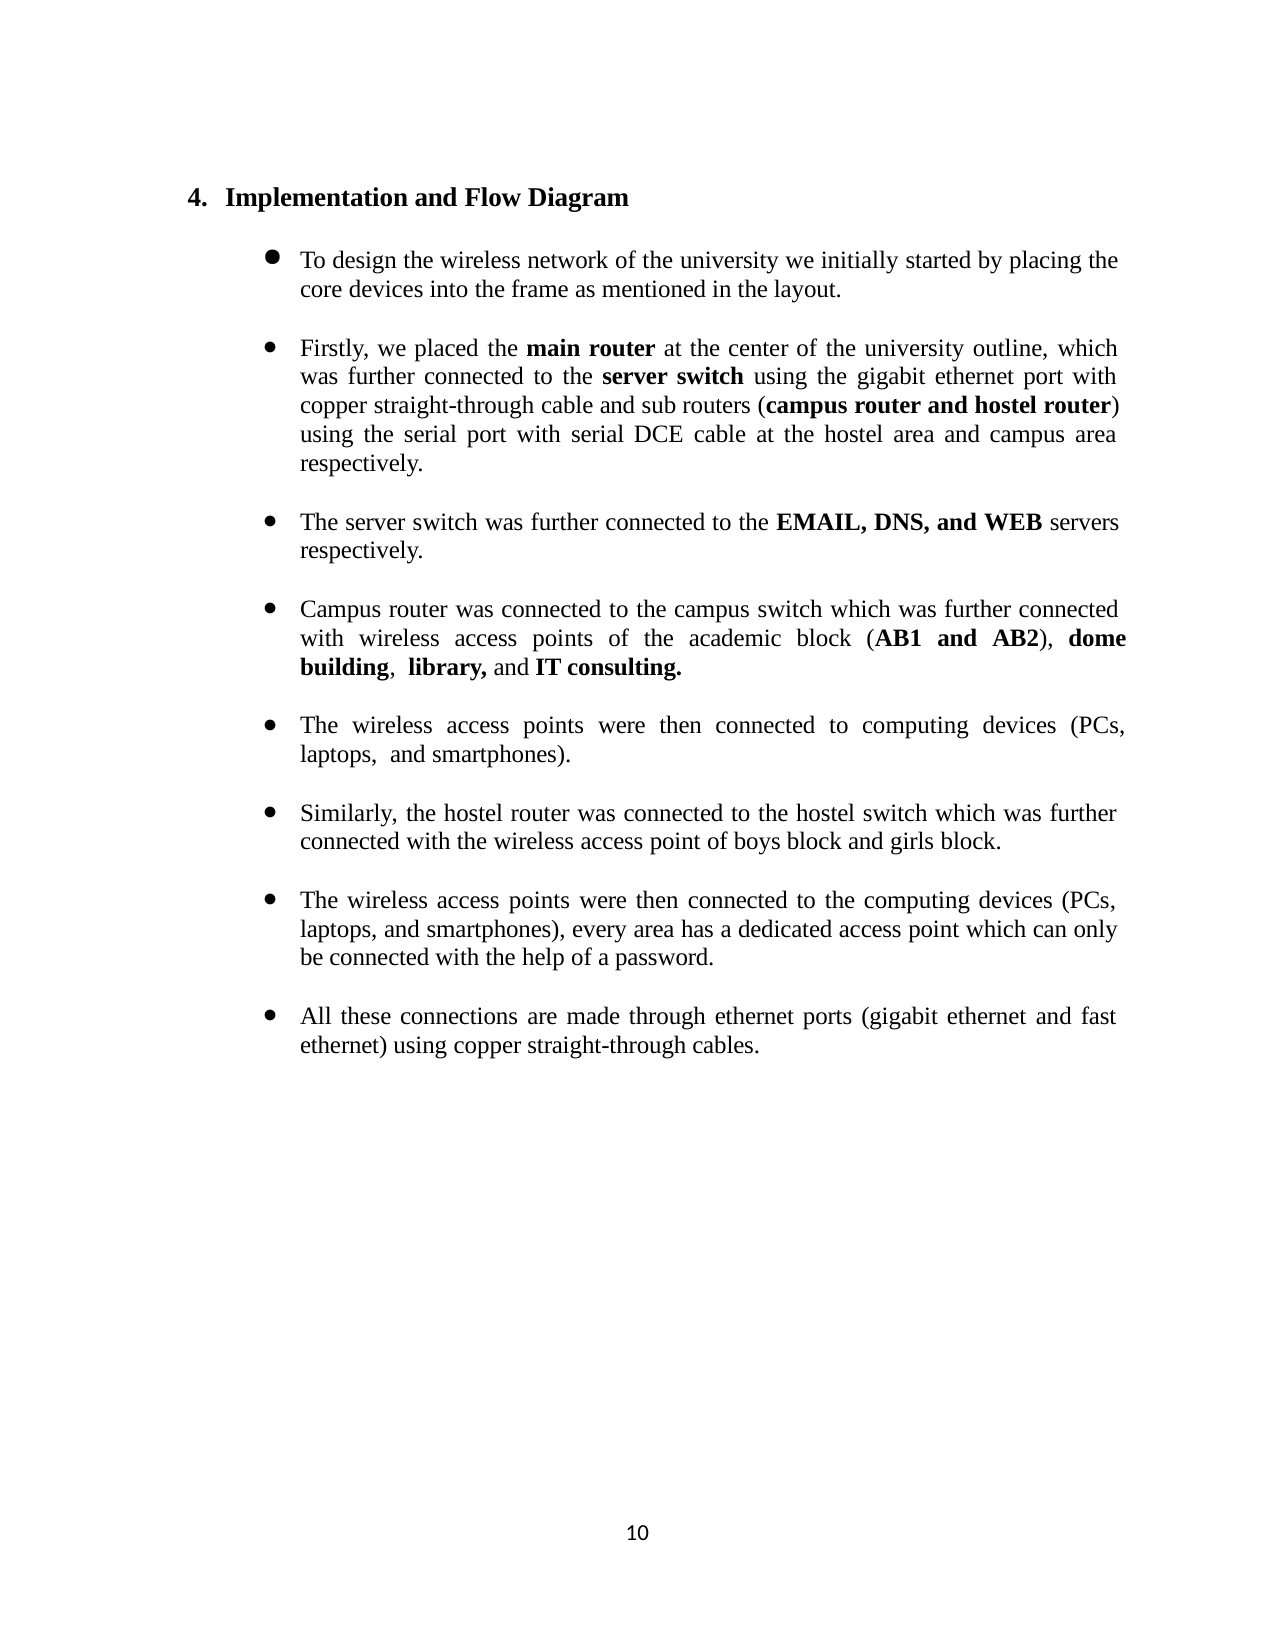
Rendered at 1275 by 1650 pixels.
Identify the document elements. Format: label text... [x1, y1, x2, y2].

text_box Implementation and Flow Diagram To design the wireless network of the university we initially started by placing the core devices into the frame as mentioned in the layout. Firstly, we placed the main router at the center of the university outline, which was further connected to the server switch using the gigabit ethernet port with copper straight-through cable and sub routers (campus router and hostel router) using the serial port with serial DCE cable at the hostel area and campus area respectively. The server switch was further connected to the EMAIL, DNS, and WEB servers respectively. Campus router was connected to the campus switch which was further connected with wireless access points of the academic block (AB1 and AB2), dome building, library, and IT consulting. The wireless access points were then connected to computing devices (PCs, laptops, and smartphones). Similarly, the hostel router was connected to the hostel switch which was further connected with the wireless access point of boys block and girls block. The wireless access points were then connected to the computing devices (PCs, laptops, and smartphones), every area has a dedicated access point which can only be connected with the help of a password. All these connections are made through ethernet ports (gigabit ethernet and fast ethernet) using copper straight-through cables. [185, 177, 1128, 1059]
text_box 10 [623, 1521, 652, 1546]
